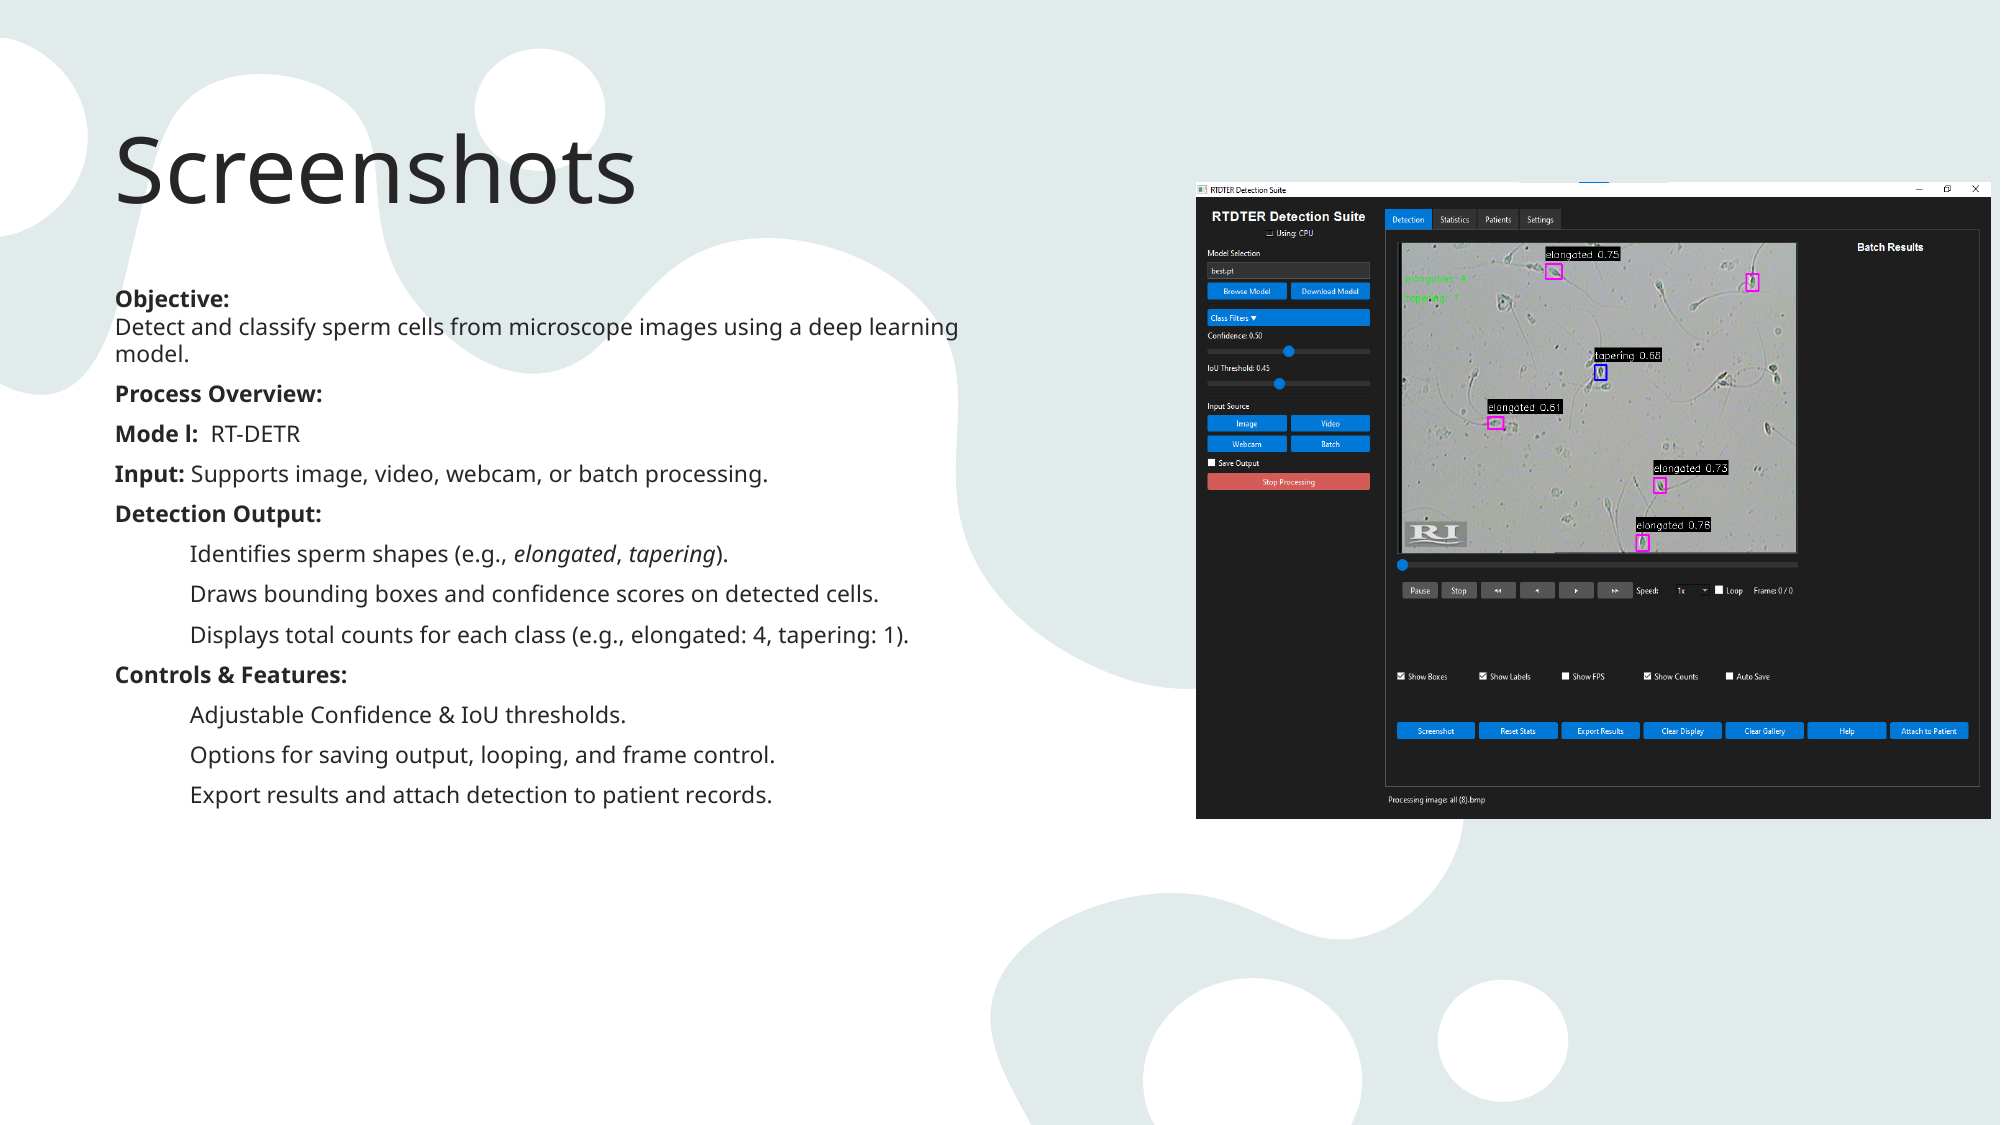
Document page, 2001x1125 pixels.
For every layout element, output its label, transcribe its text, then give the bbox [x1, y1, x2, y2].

title Screenshots [99, 90, 1010, 230]
text_box Objective: Detect and classify sperm cells from microscope images using a deep learning model. Process Overview: Mode l: RT-DETR Input: Supports image, video, webcam, or batch processing. Detection Output: Identifies sperm shapes (e.g., elongated, tapering). Draws bounding boxes and confidence scores on detected cells. Displays total counts for each class (e.g., elongated: 4, tapering: 1). Controls & Features: Adjustable Confidence & IoU thresholds. Options for saving output, looping, and frame control. Export results and attach detection to patient records. [99, 277, 1010, 988]
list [1196, 182, 1991, 820]
